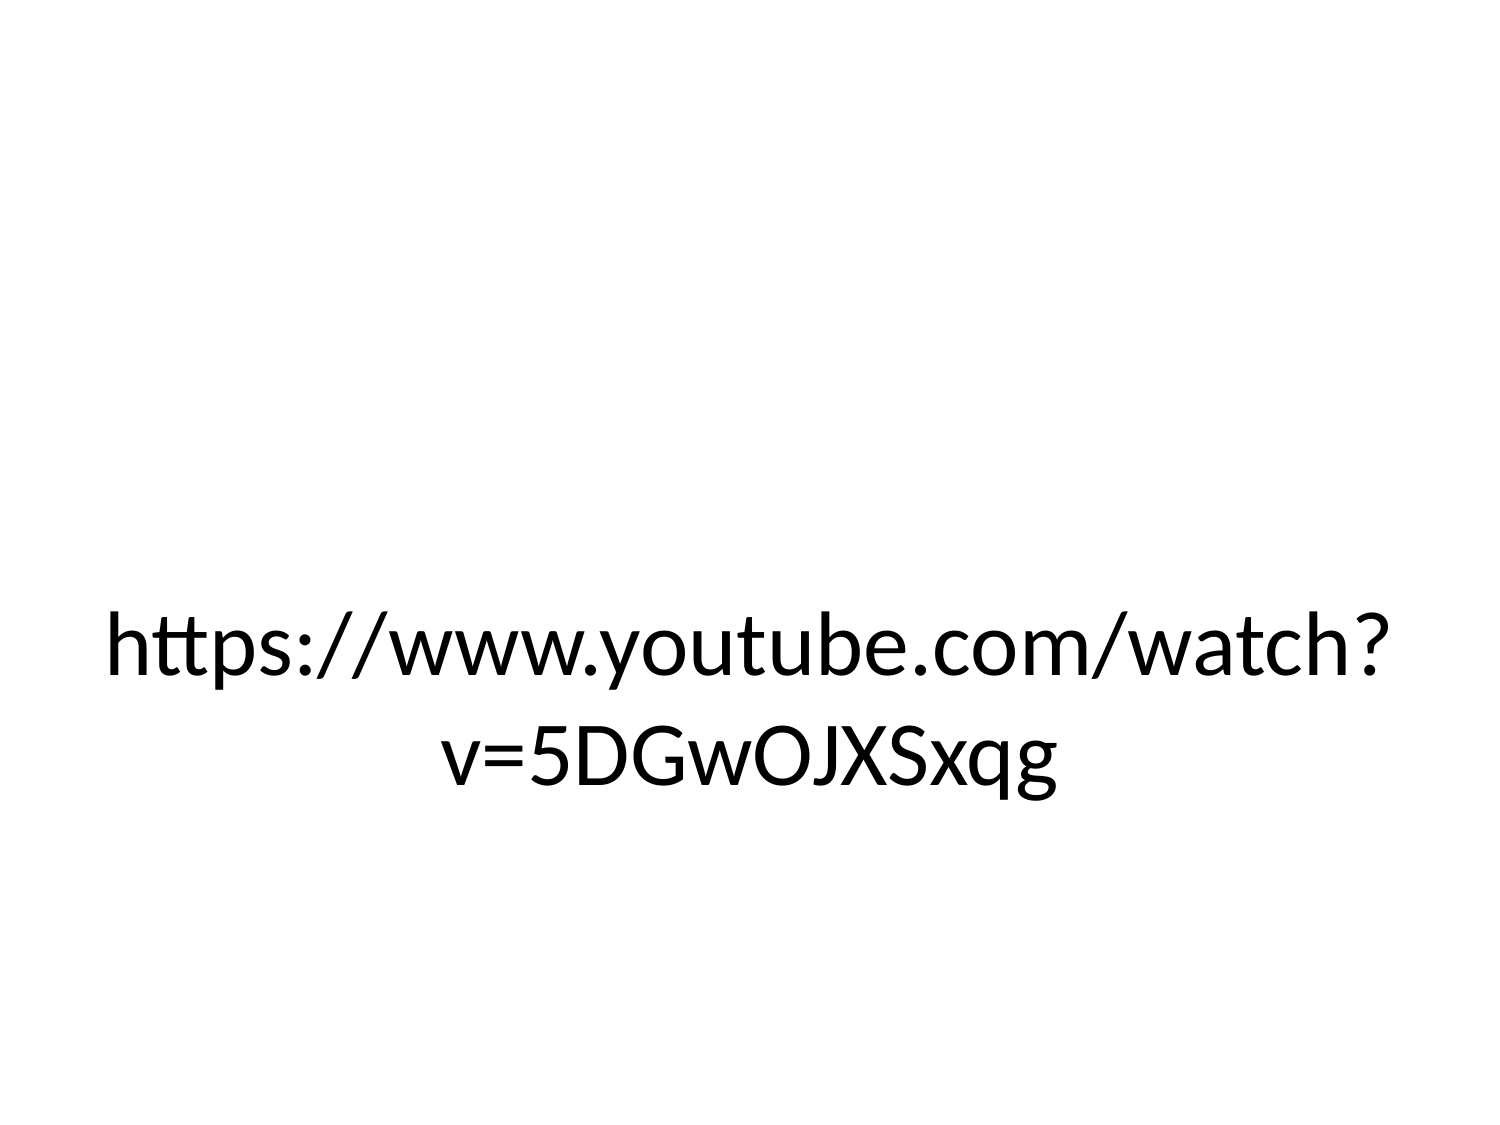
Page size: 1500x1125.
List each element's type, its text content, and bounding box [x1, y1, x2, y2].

title https://www.youtube.com/watch?v=5DGwOJXSxqg [75, 462, 1425, 925]
